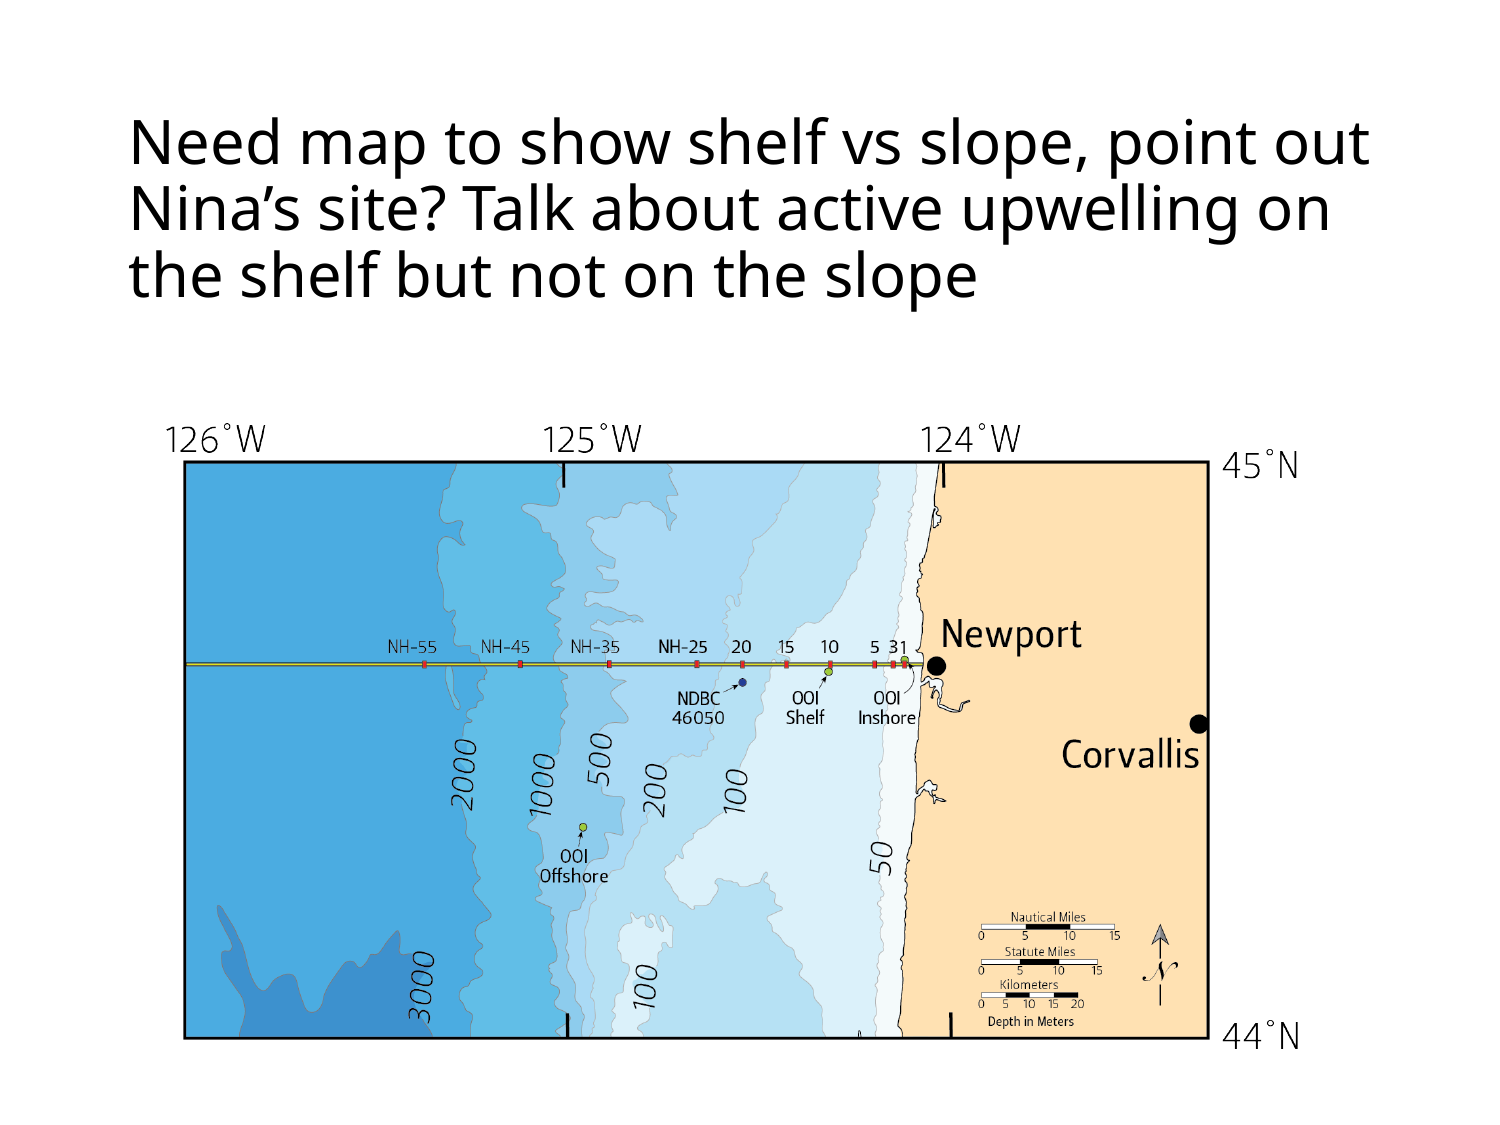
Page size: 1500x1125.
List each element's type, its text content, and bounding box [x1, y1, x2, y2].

title Need map to show shelf vs slope, point out Nina’s site? Talk about active upwelling on the shelf but not on the slope [114, 102, 1408, 320]
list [164, 419, 1301, 1063]
